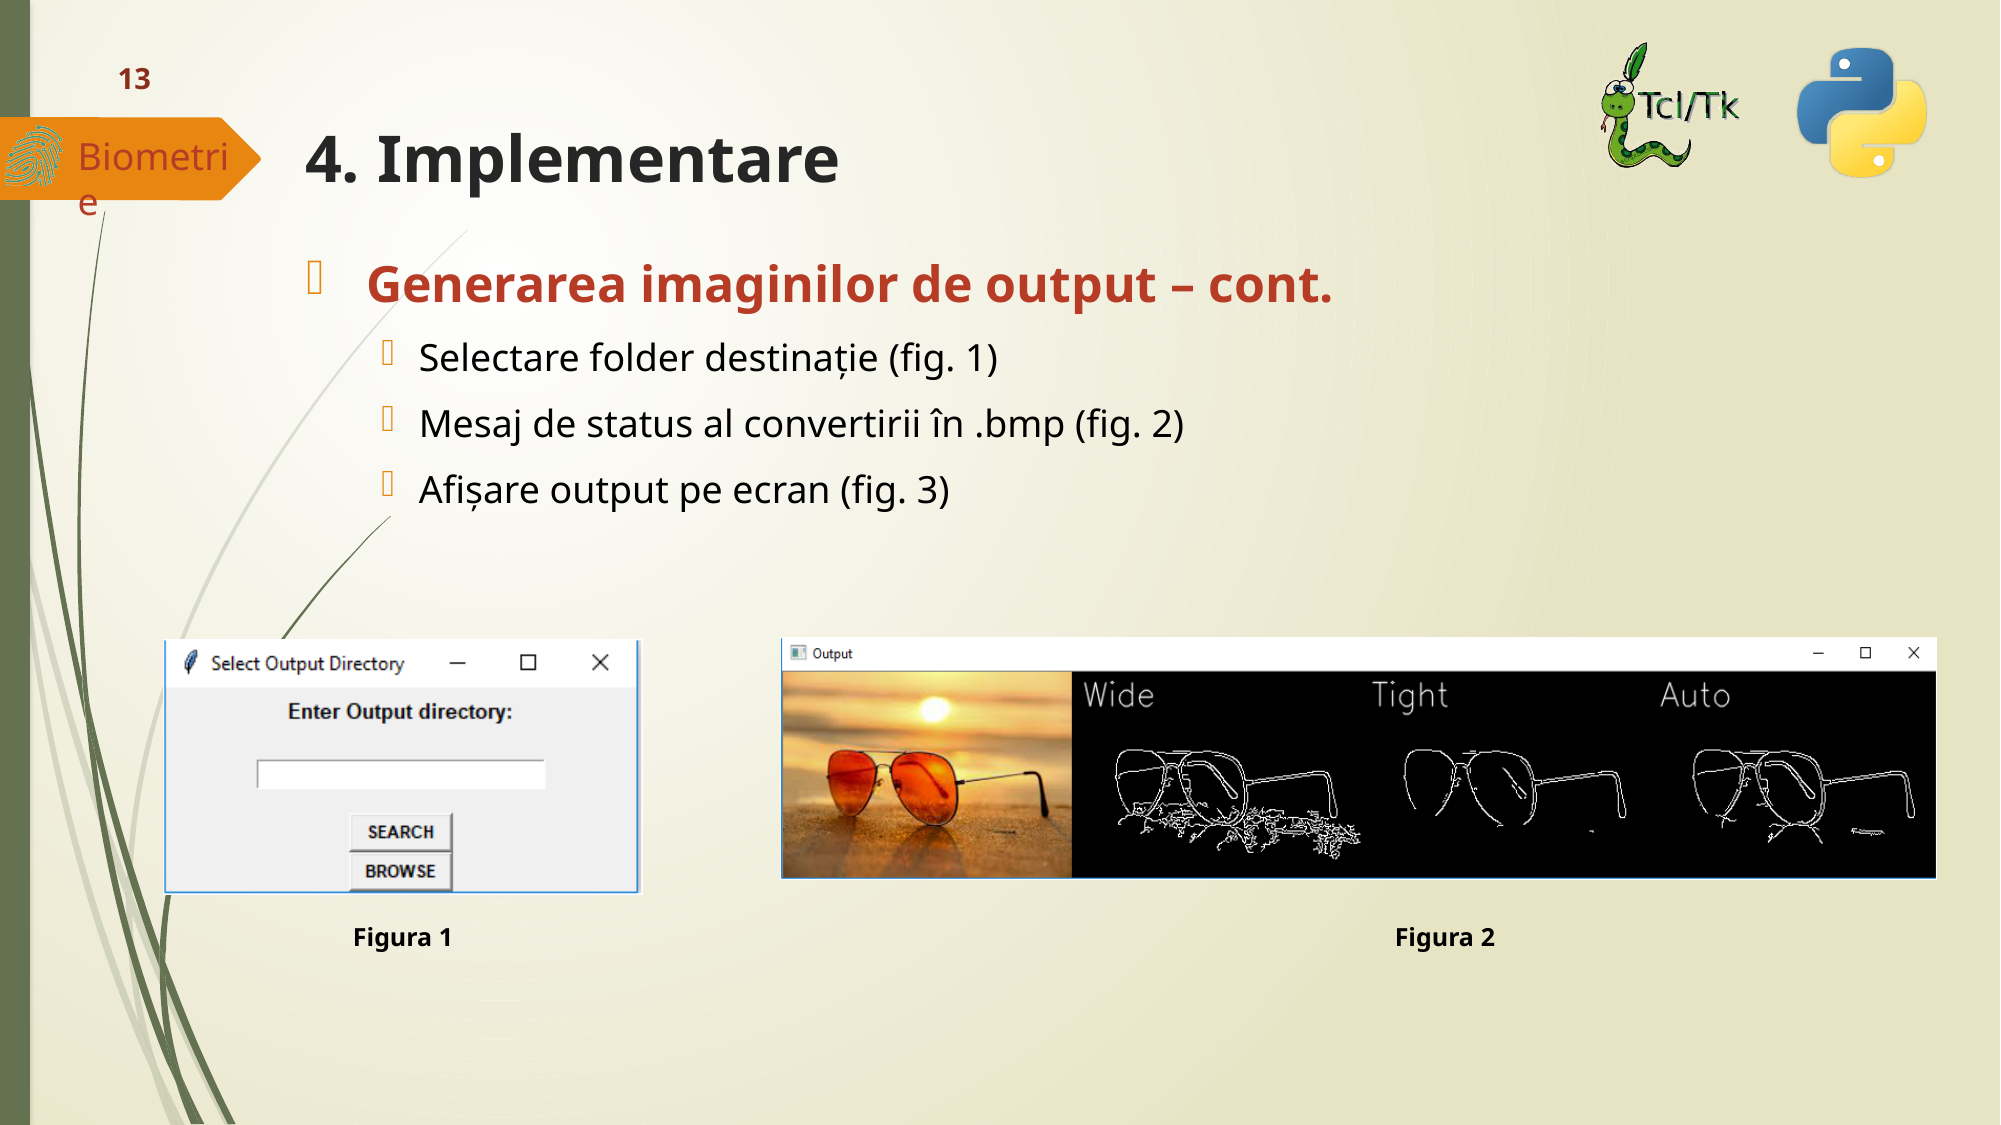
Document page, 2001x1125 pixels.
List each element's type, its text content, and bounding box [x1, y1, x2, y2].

picture [779, 637, 1938, 880]
picture [0, 124, 80, 186]
picture [1767, 19, 1955, 207]
text_box 13 [102, 52, 169, 103]
list Generarea imaginilor de output – cont. Selectare folder destinație (fig. 1) Mesaj de status al convertirii în .bmp (fig. 2) Afișare output pe ecran (fig. 3) [216, 245, 1862, 570]
text_box Biometrie [62, 125, 265, 230]
text_box Figura 2 [1380, 913, 1510, 959]
title 4. Implementare [290, 111, 1445, 204]
text_box Figura 1 [338, 913, 468, 959]
picture [1595, 37, 1746, 176]
picture [163, 639, 643, 895]
